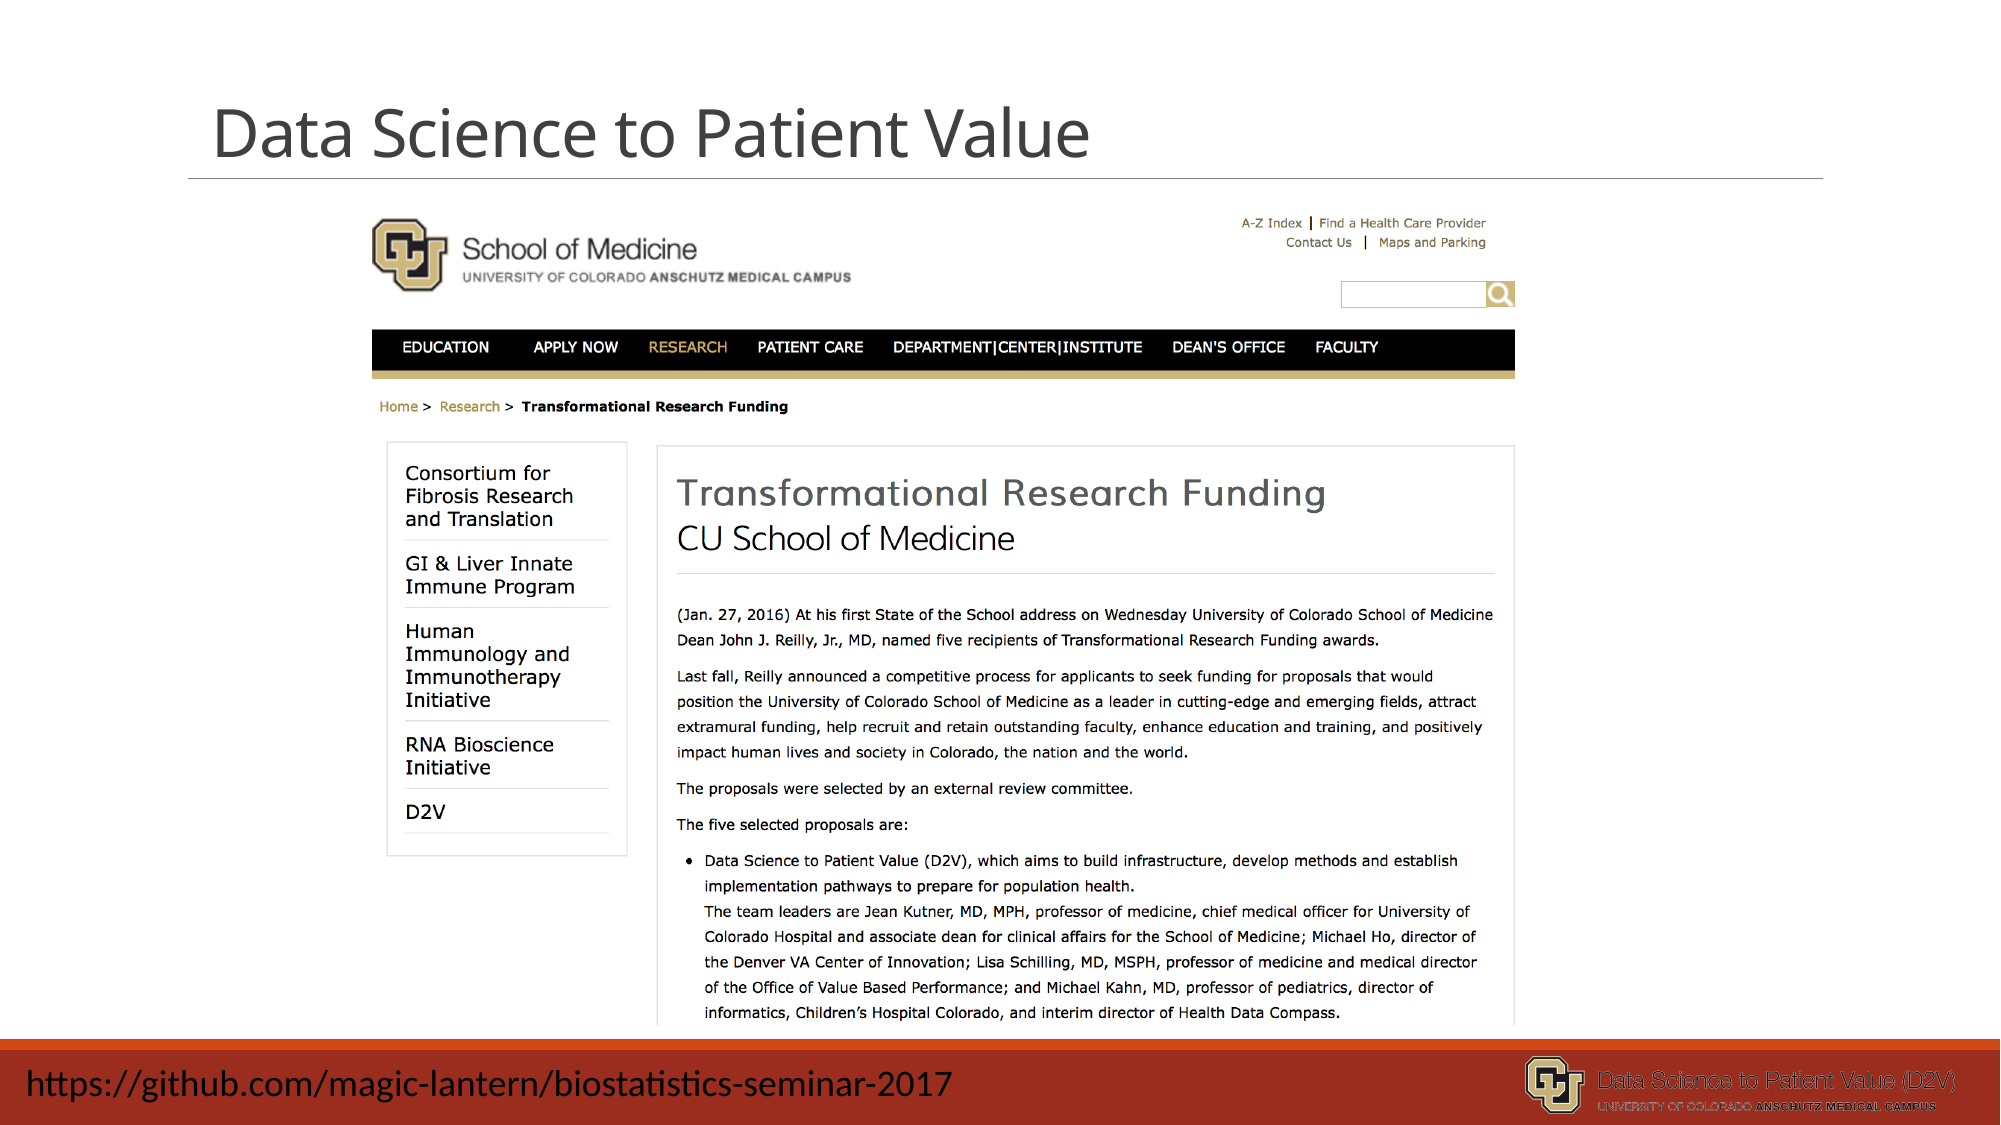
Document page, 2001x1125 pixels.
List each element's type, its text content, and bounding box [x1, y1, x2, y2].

text_box https://github.com/magic-lantern/biostatistics-seminar-2017 [11, 1051, 1006, 1112]
title Data Science to Patient Value [196, 32, 1847, 179]
picture [364, 210, 1527, 1025]
picture [1525, 1056, 1955, 1115]
